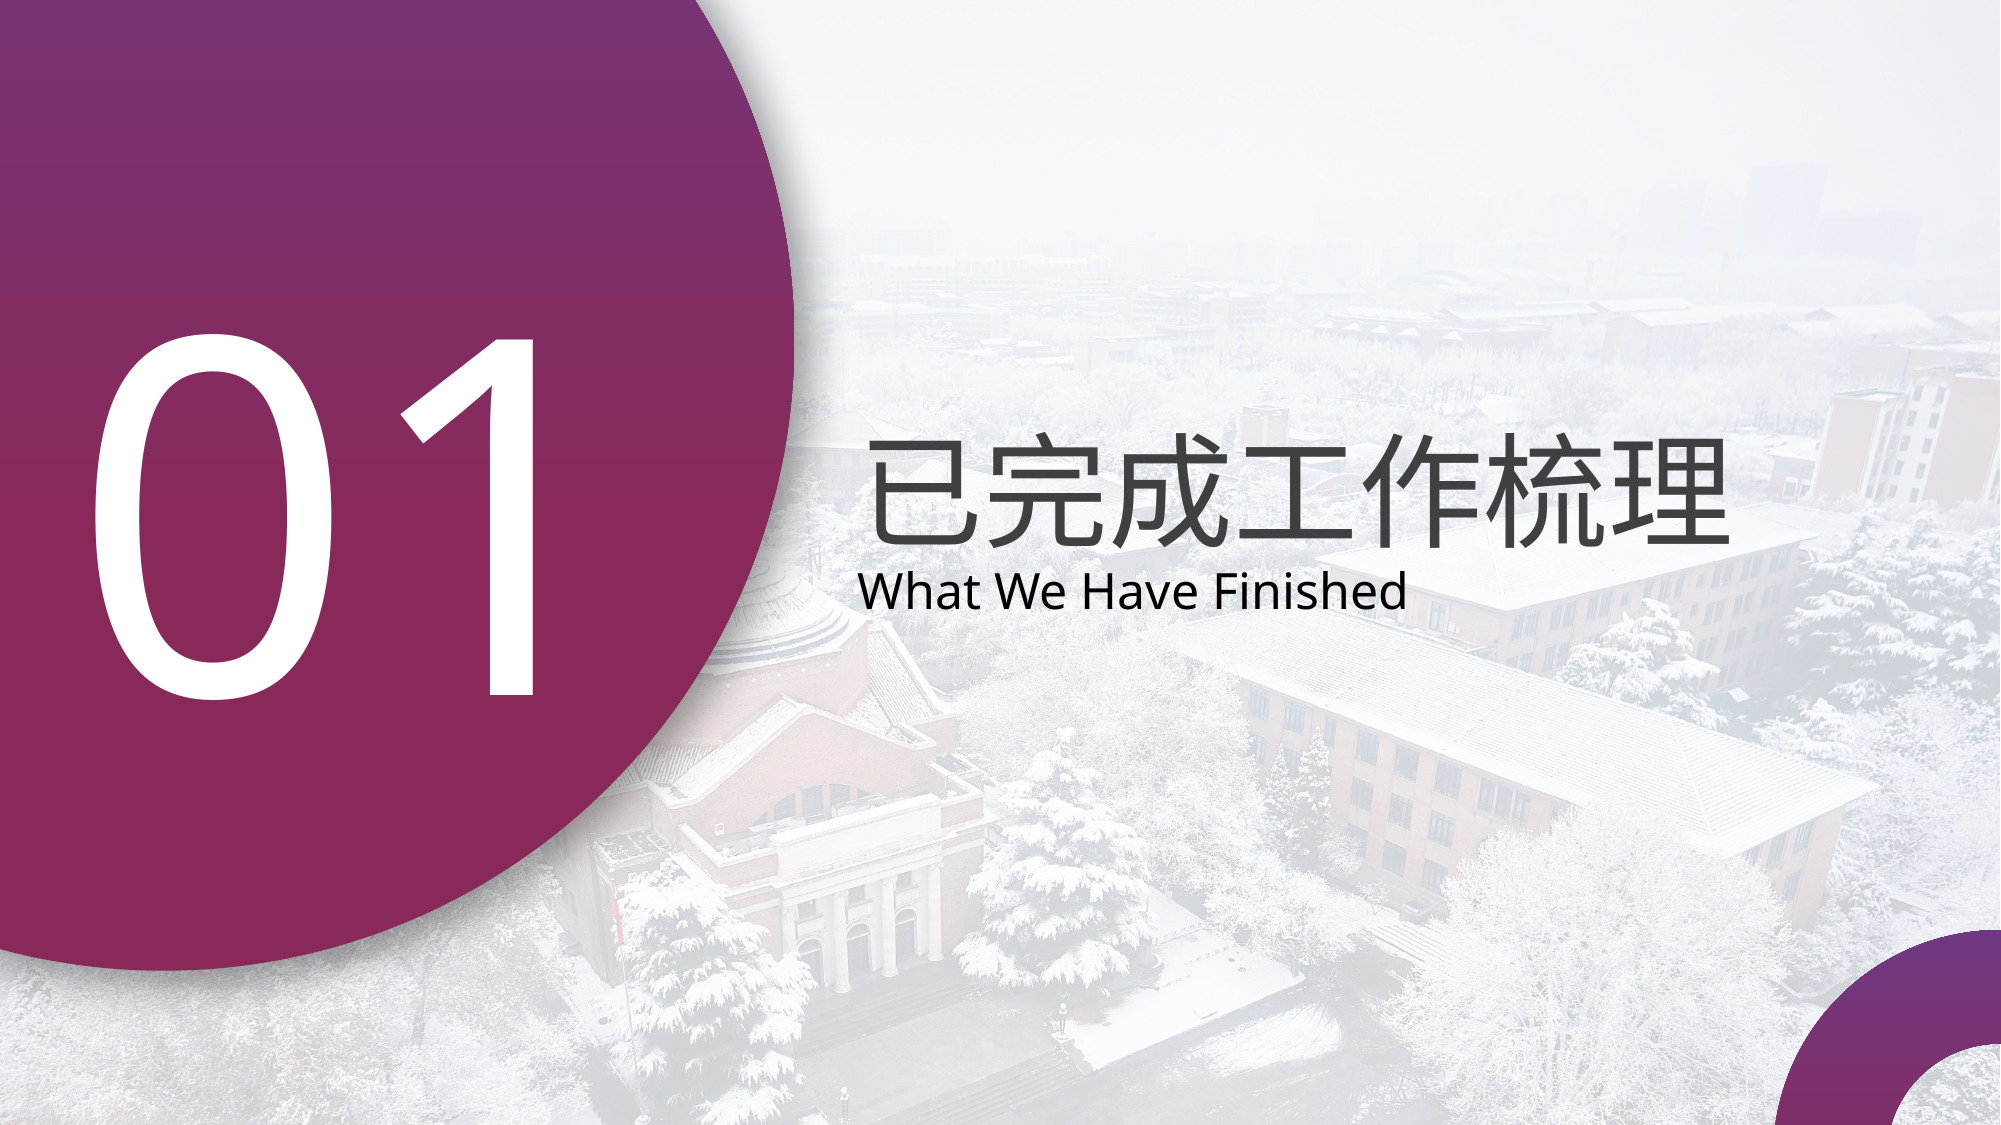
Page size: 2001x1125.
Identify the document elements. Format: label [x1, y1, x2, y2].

text_box [843, 405, 1906, 628]
text_box [0, 0, 911, 971]
picture [0, 0, 2000, 1125]
